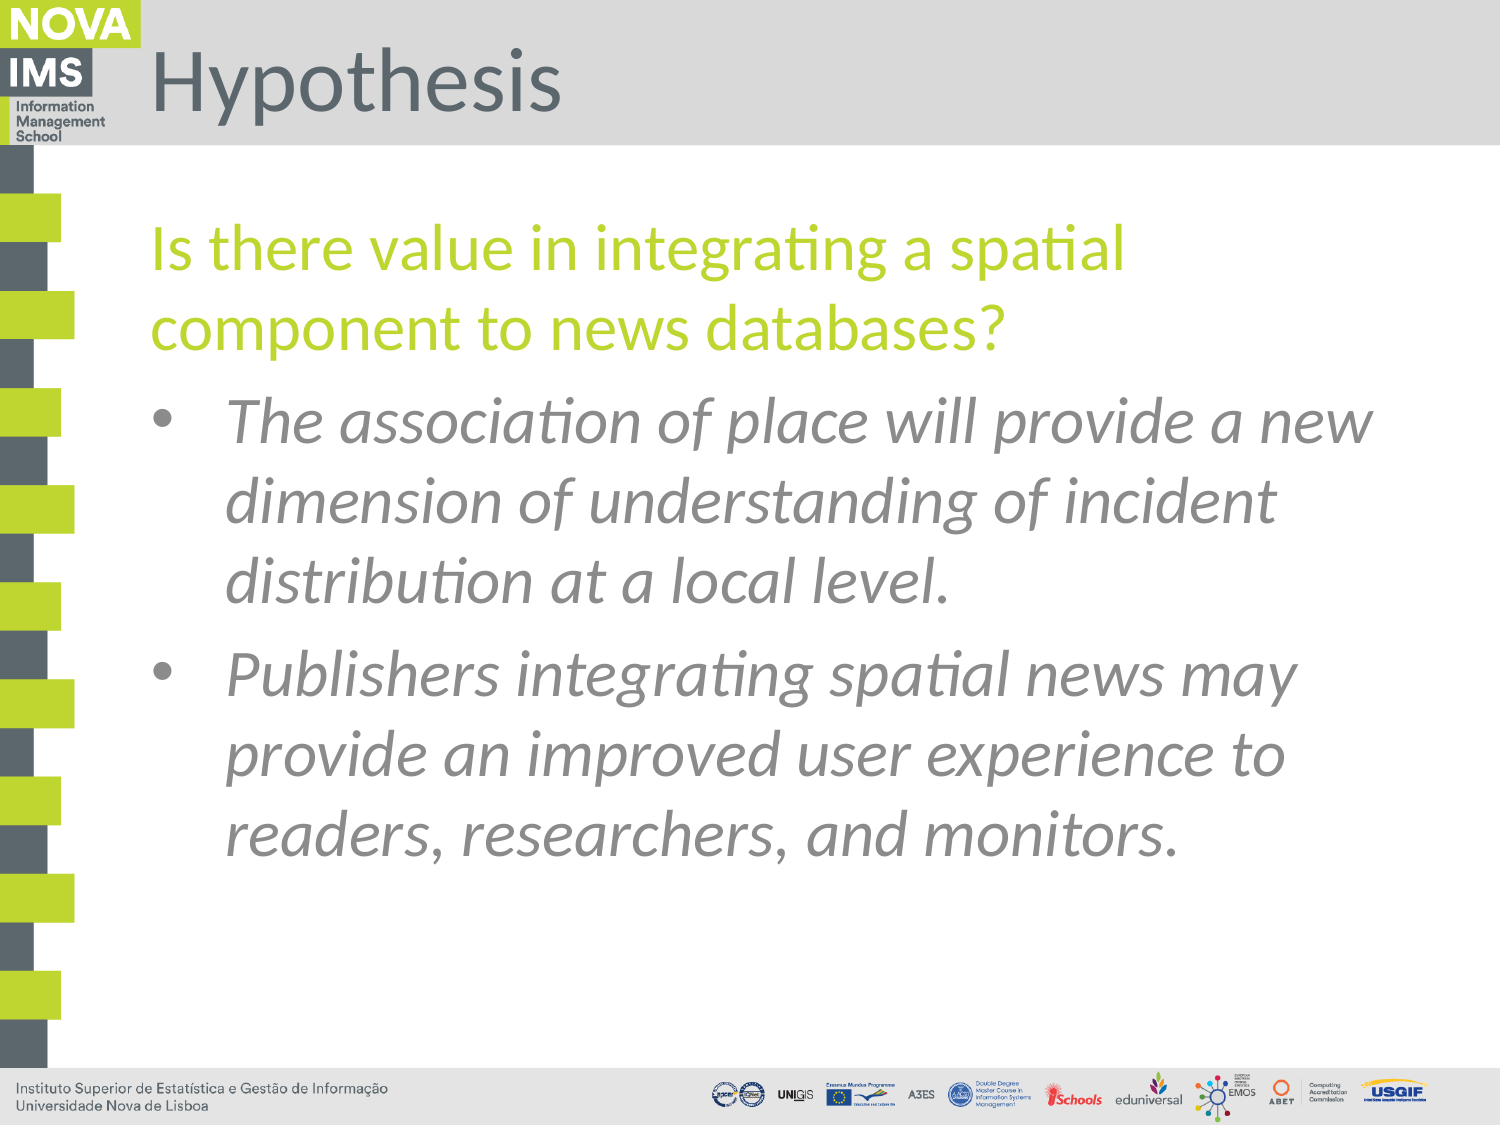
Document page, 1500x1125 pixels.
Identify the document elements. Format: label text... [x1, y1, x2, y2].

title Hypothesis [135, 0, 1500, 149]
picture [0, 0, 1500, 1125]
subtitle Is there value in integrating a spatial component to news databases? The association of place will provide a new dimension of understanding of incident distribution at a local level. Publishers integrating spatial news may provide an improved user experience to readers, researchers, and monitors. [135, 196, 1436, 925]
